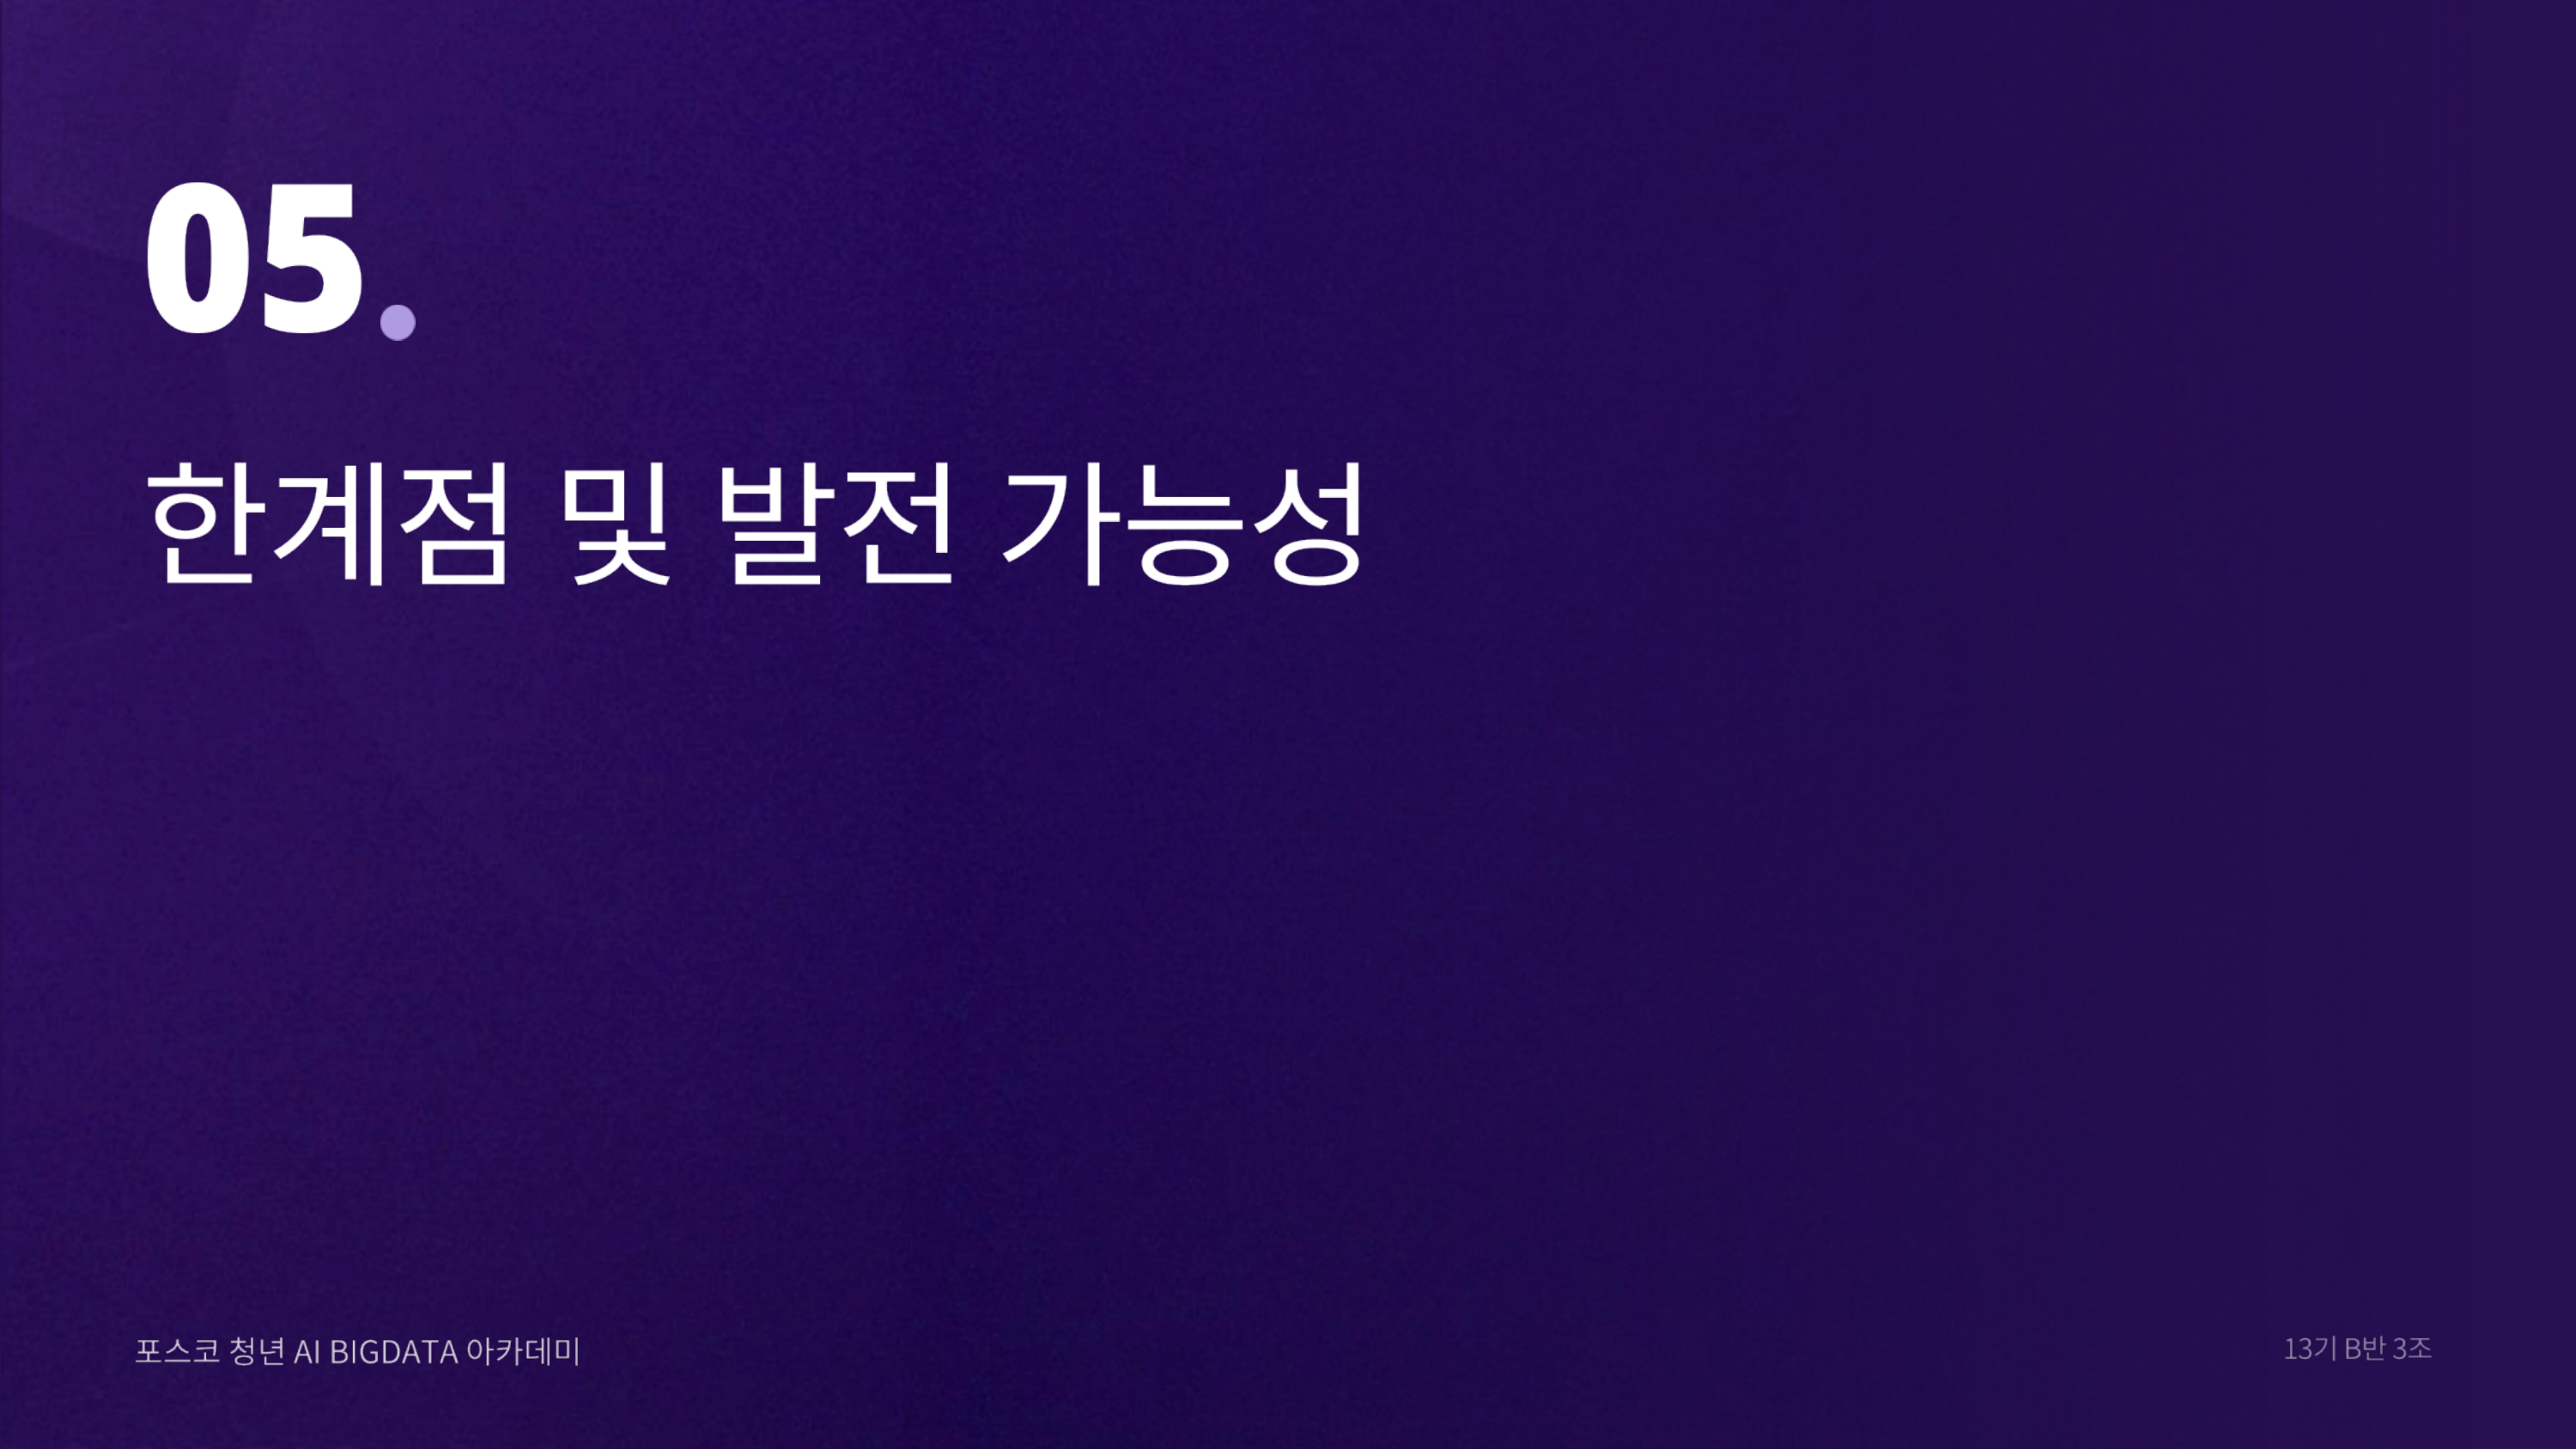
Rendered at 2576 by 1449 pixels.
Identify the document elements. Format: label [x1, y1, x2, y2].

text_box [380, 305, 416, 341]
text_box [0, 0, 2576, 1449]
picture [110, 76, 1452, 650]
picture [1998, 1324, 2449, 1376]
picture [129, 1323, 604, 1381]
